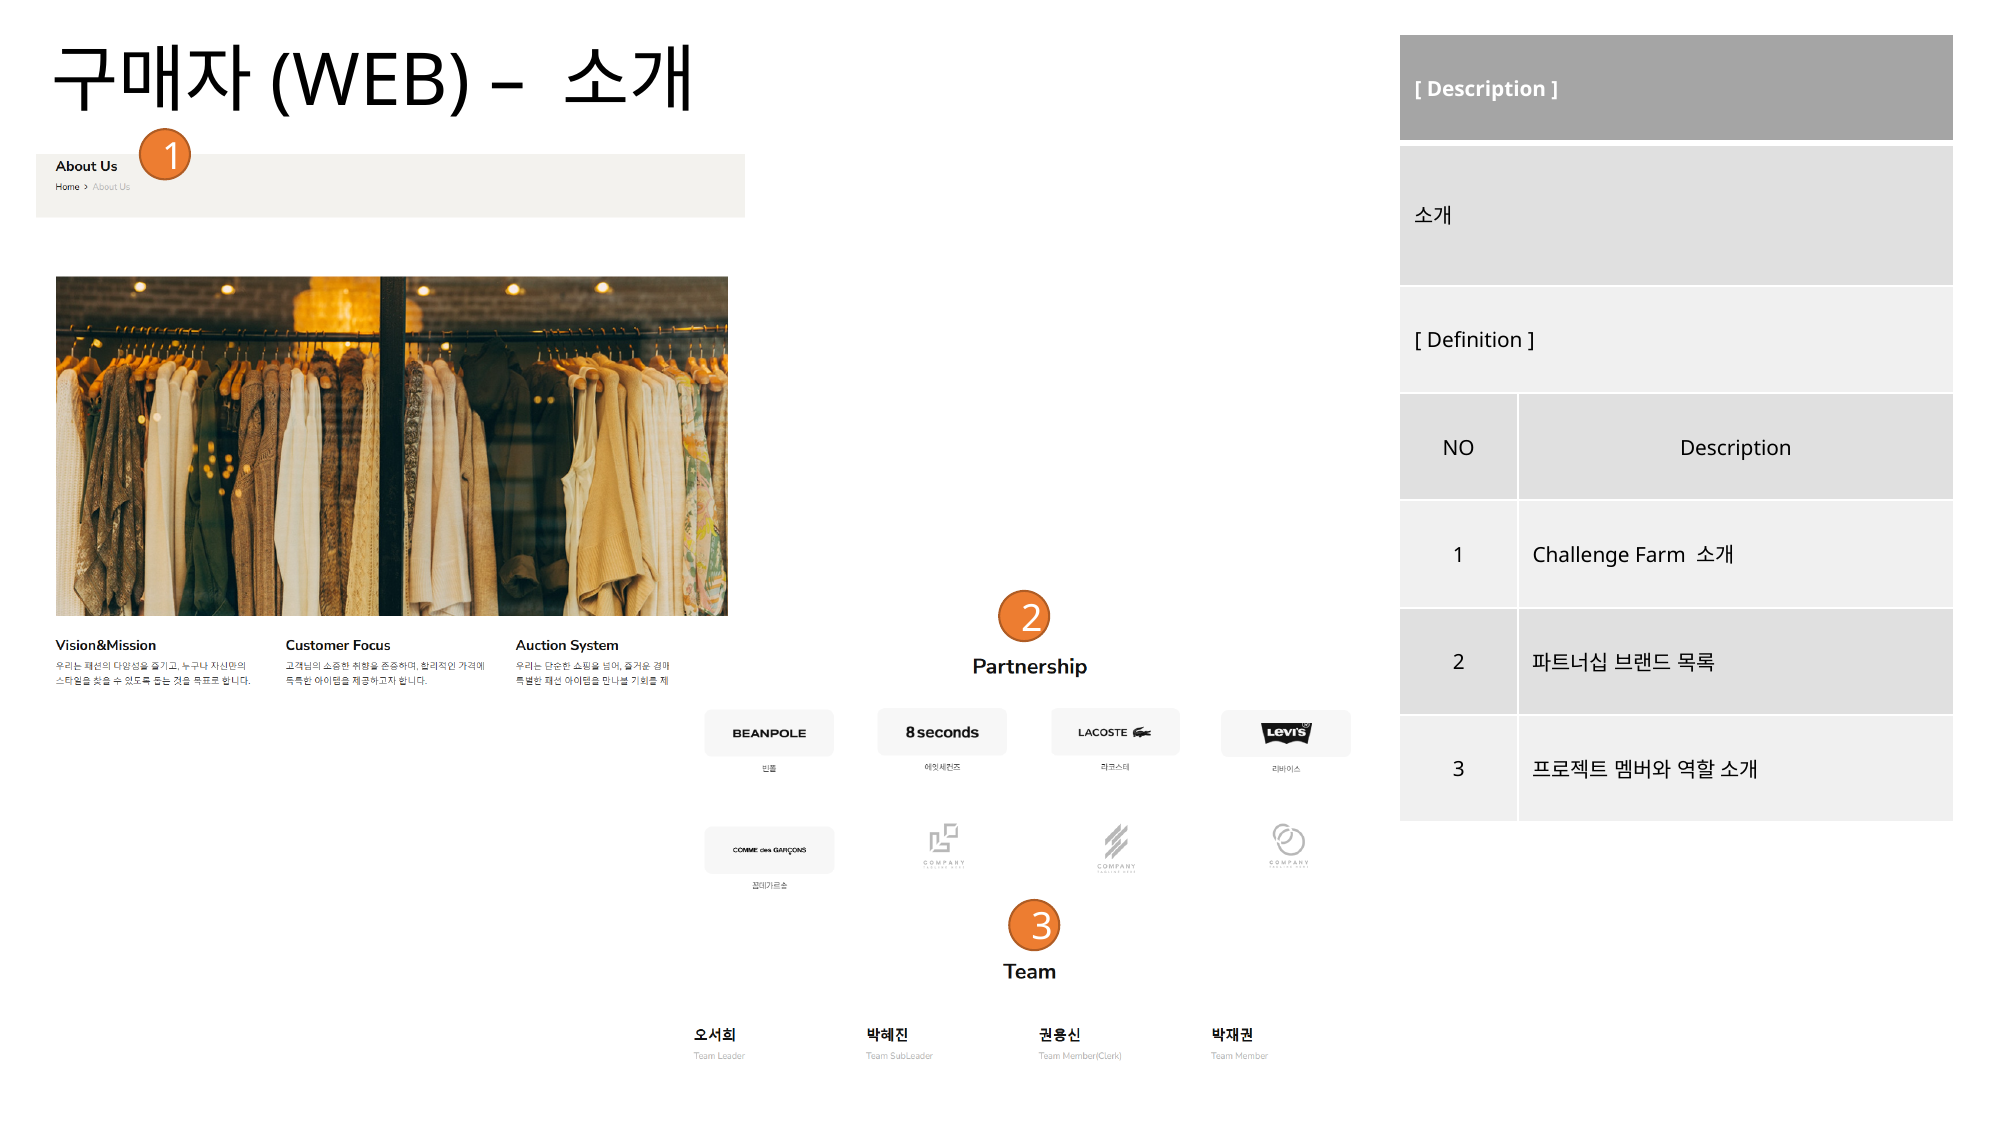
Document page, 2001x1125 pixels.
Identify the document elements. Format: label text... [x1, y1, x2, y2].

text_box 2 [998, 589, 1051, 639]
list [36, 154, 745, 691]
table_cell 프로젝트 멤버와 역할 소개 [1519, 716, 1953, 821]
table_cell 1 [1400, 501, 1517, 607]
table_cell Description [1519, 394, 1953, 499]
table_cell 2 [1400, 609, 1517, 714]
table_header [ Description ] [1400, 35, 1953, 140]
table_cell Challenge Farm 소개 [1519, 501, 1953, 607]
table_cell 3 [1400, 716, 1517, 821]
table_cell [ Definition ] [1400, 287, 1953, 392]
table_cell 소개 [1400, 146, 1953, 285]
table_cell NO [1400, 394, 1517, 499]
picture [669, 639, 1379, 1082]
title 구매자(WEB) – 소개 [36, 34, 1399, 129]
text_box 1 [138, 128, 191, 154]
table_cell 파트너십 브랜드 목록 [1519, 609, 1953, 714]
